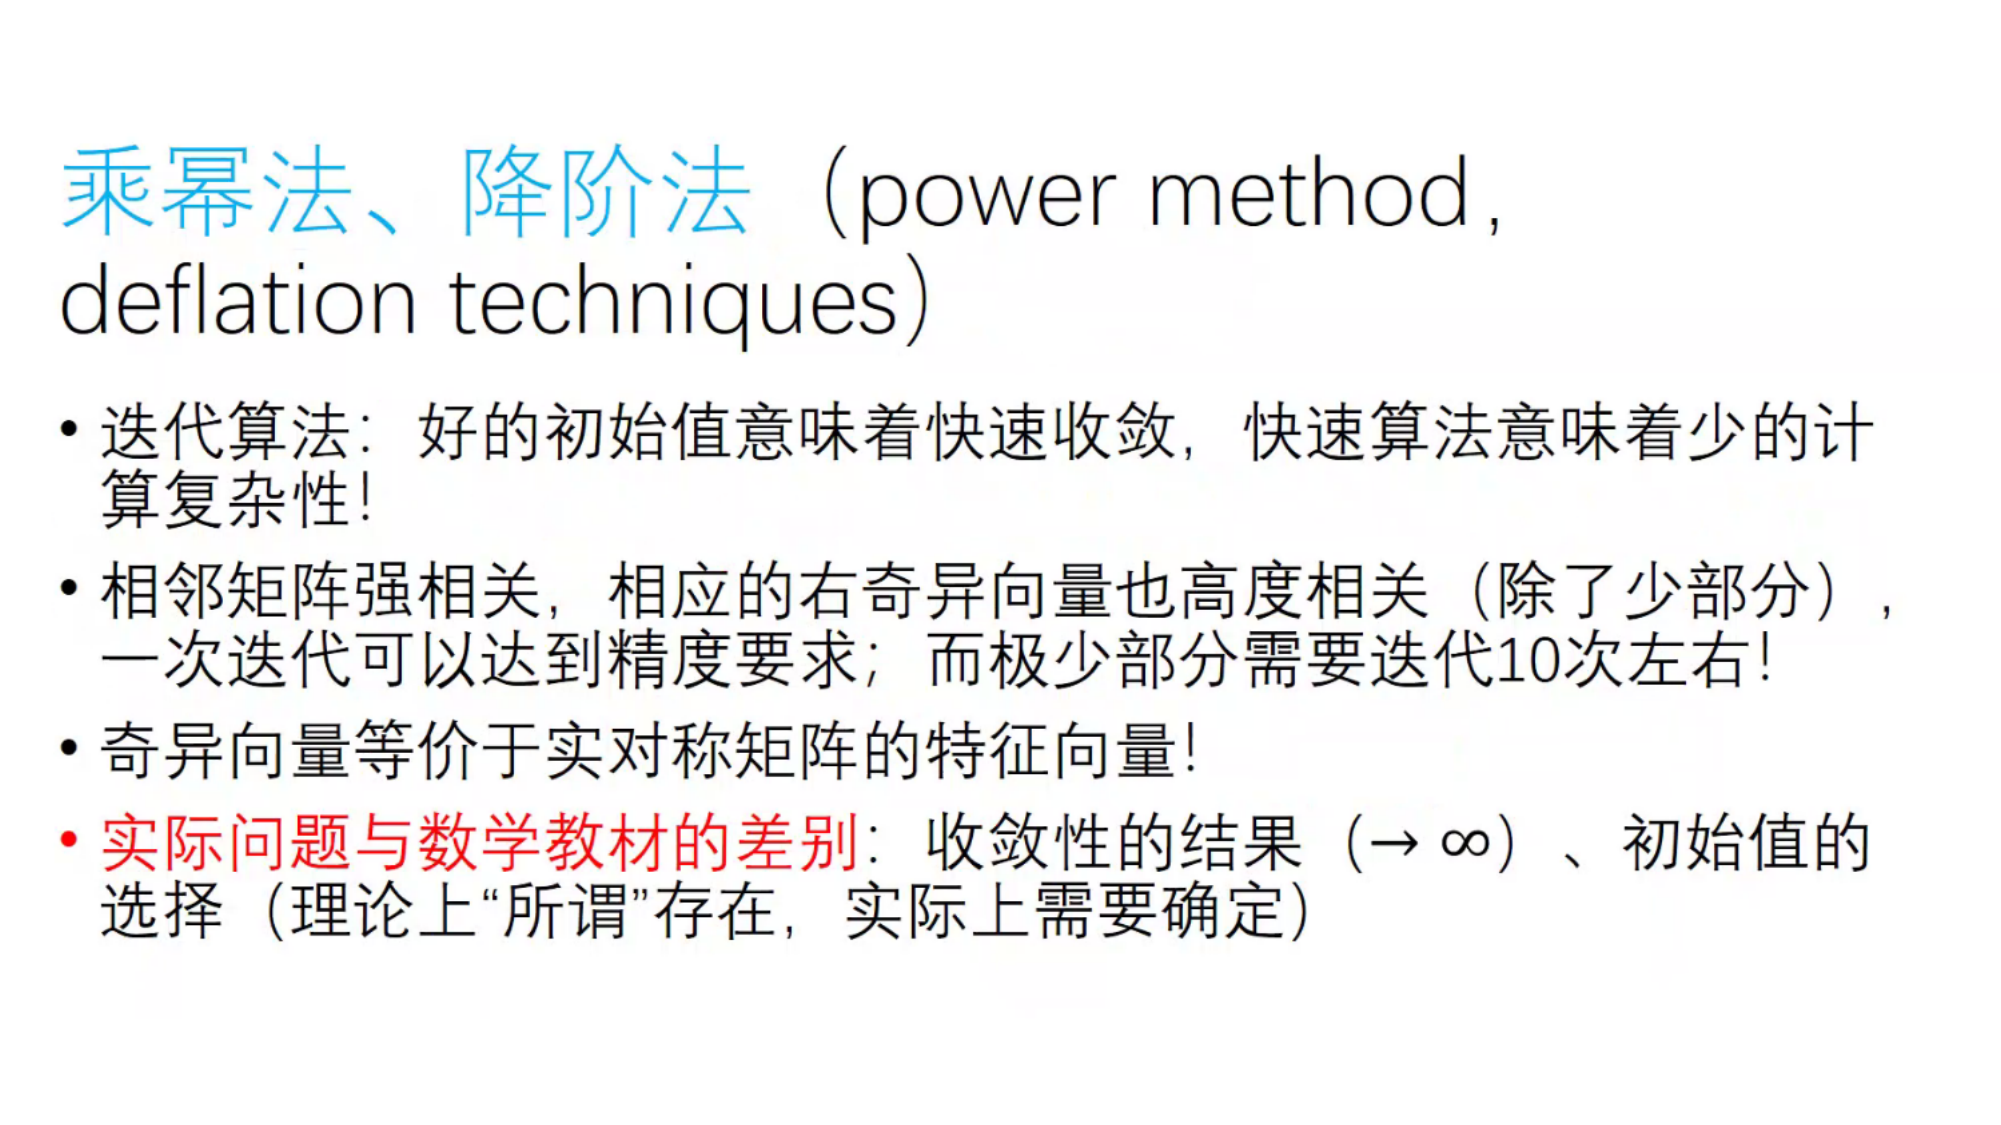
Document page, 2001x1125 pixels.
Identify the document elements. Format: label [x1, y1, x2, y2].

picture [0, 106, 2000, 1019]
